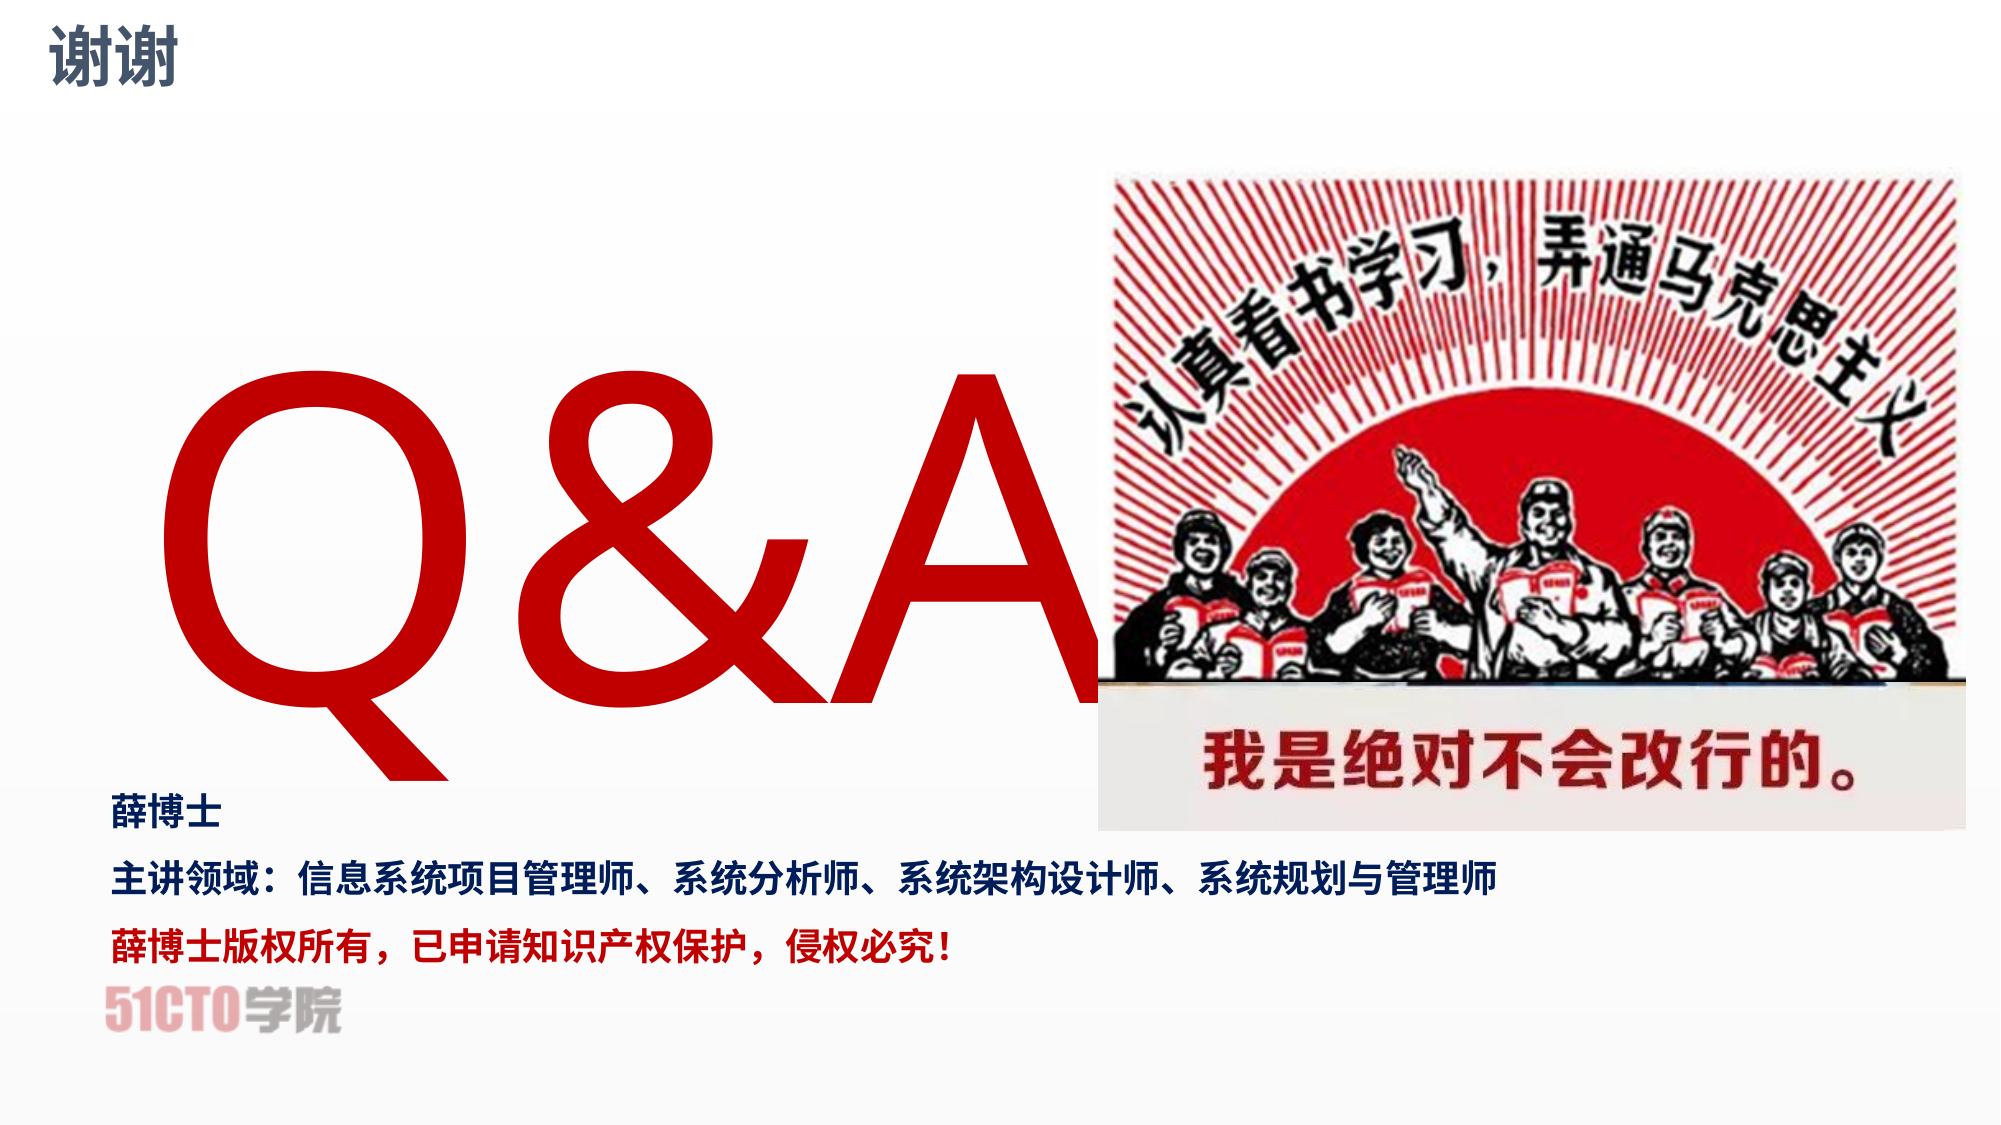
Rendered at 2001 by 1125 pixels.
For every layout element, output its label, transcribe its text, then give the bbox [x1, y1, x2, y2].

picture [1098, 167, 1966, 831]
picture [45, 952, 377, 1057]
text_box 薛博士 主讲领域：信息系统项目管理师、系统分析师、系统架构设计师、系统规划与管理师 薛博士版权所有，已申请知识产权保护，侵权必究！ [95, 757, 1643, 975]
text_box 谢谢 [32, 7, 505, 103]
text_box Q&A [120, 236, 1098, 757]
